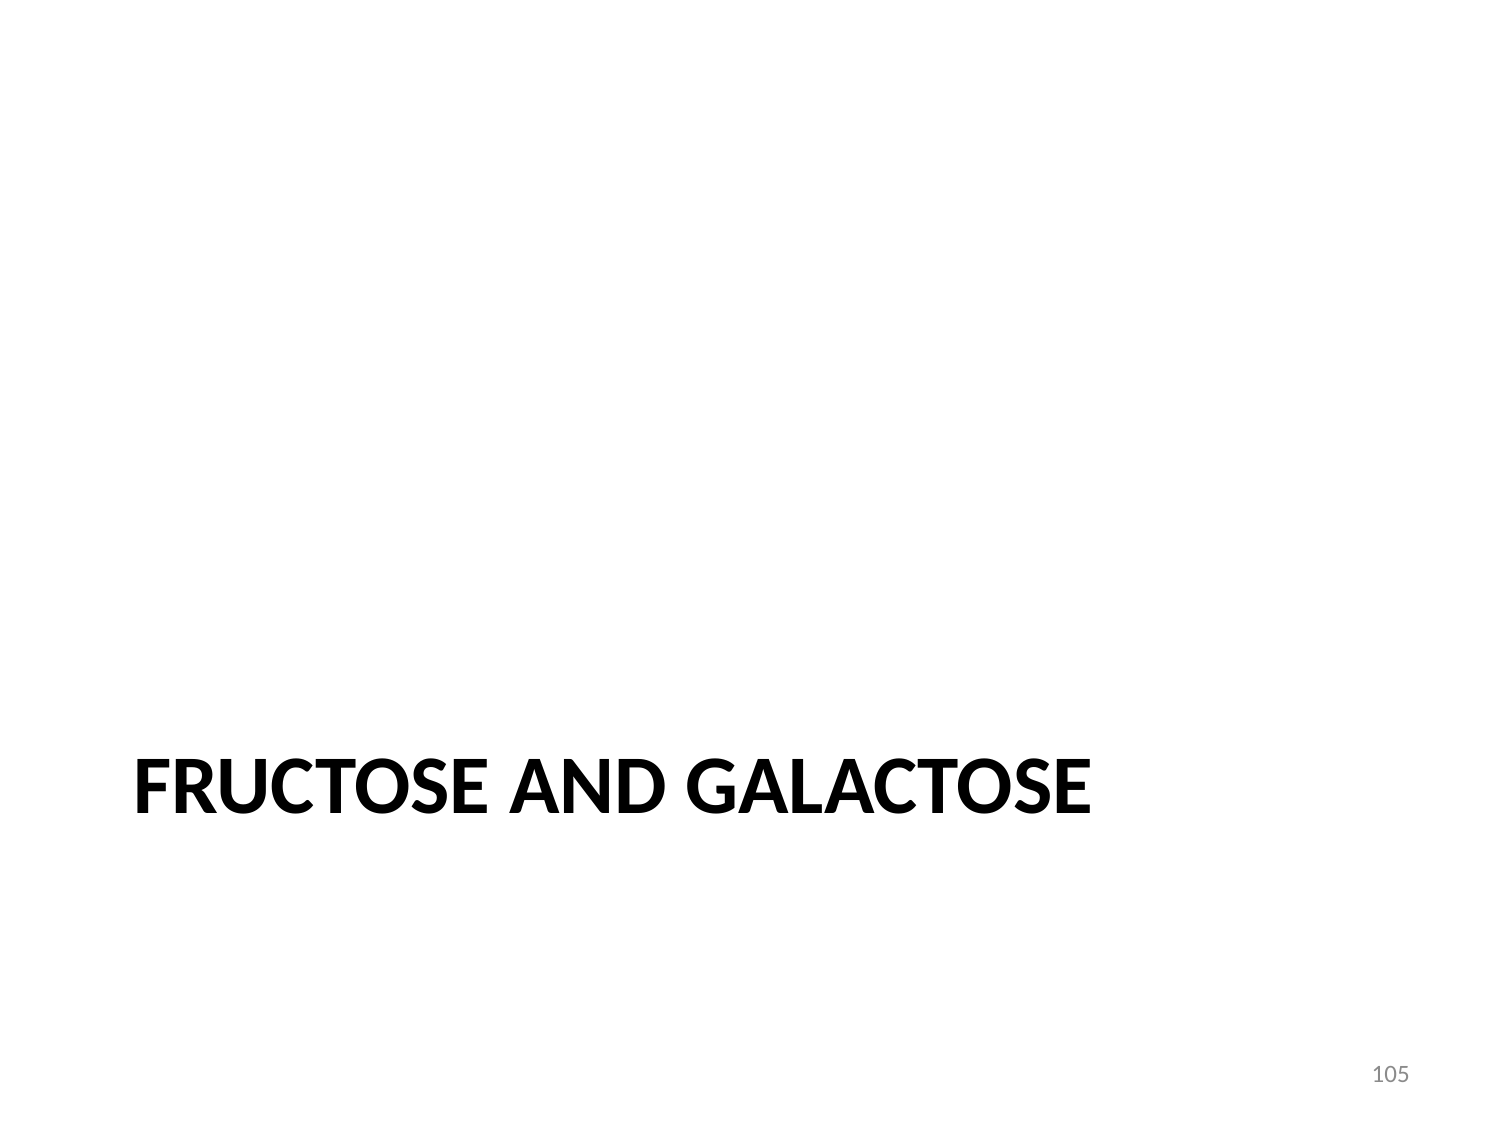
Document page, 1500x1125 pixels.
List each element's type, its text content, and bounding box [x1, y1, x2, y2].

title Fructose and Galactose [118, 722, 1394, 947]
slide_number 105 [1074, 1042, 1425, 1103]
